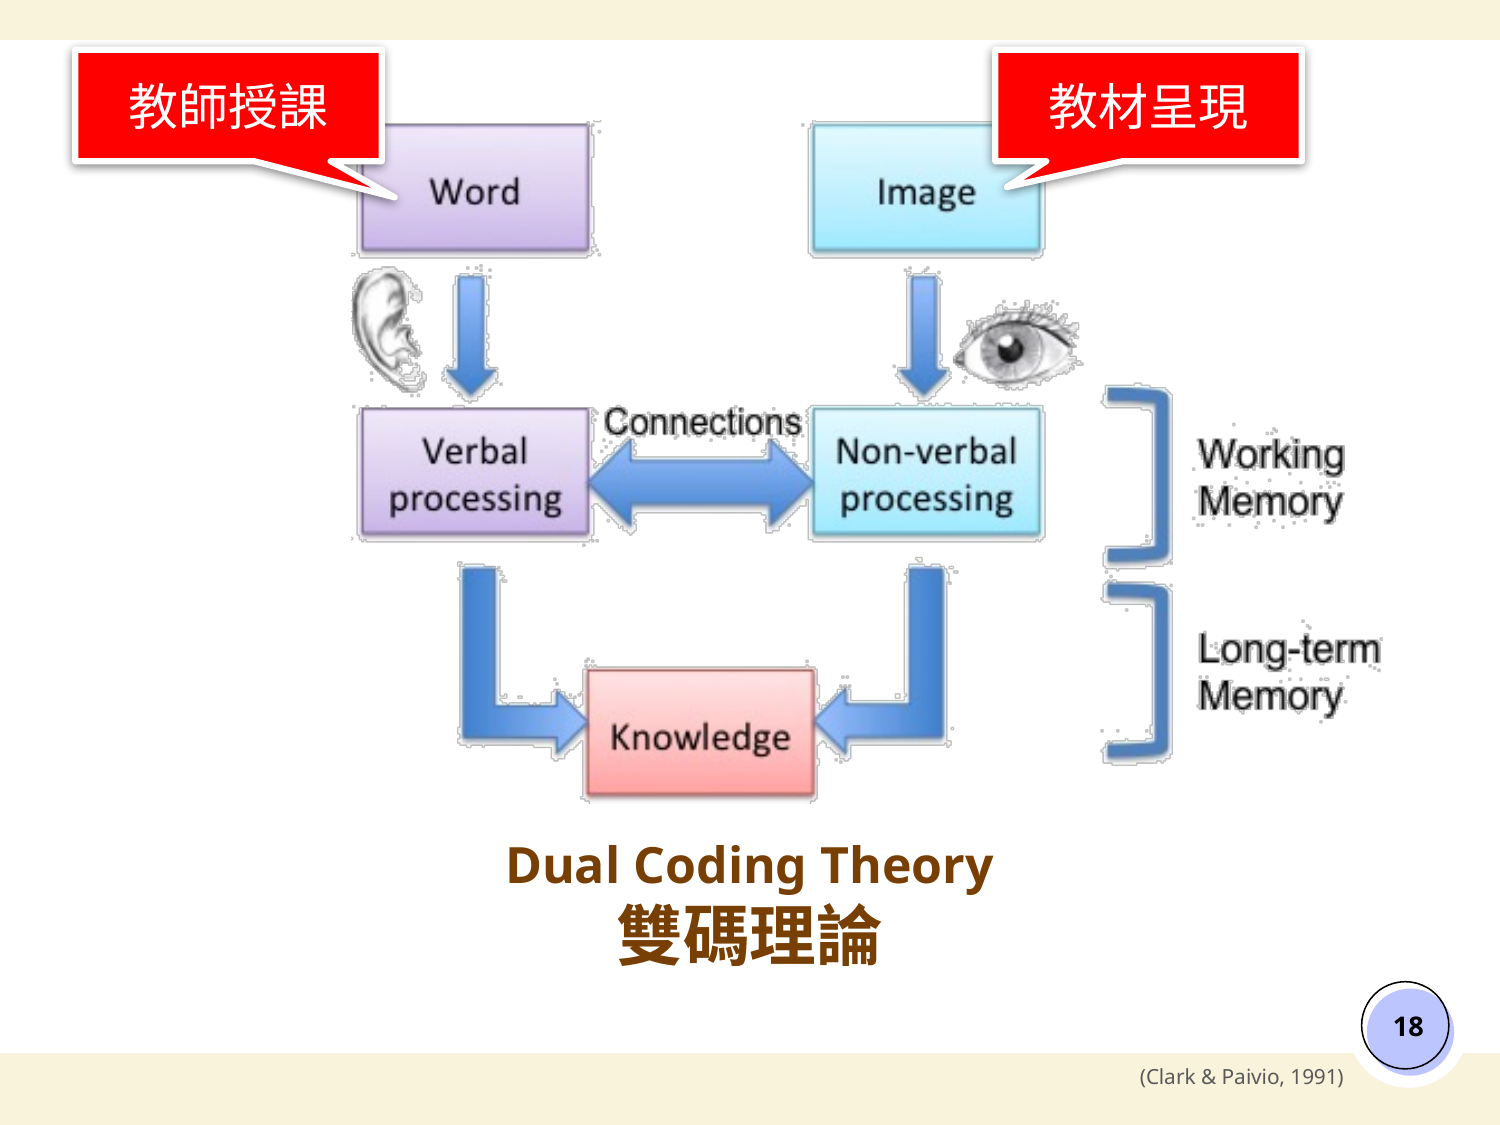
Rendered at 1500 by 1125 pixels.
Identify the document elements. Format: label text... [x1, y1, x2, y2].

text_box 教材呈現 [995, 49, 1302, 119]
title Dual Coding Theory 雙碼理論 [117, 886, 1383, 989]
picture [351, 120, 1383, 804]
list (Clark & Paivio, 1991) [308, 1055, 1344, 1098]
text_box 教師授課 [75, 49, 382, 185]
slide_number ‹#› [1363, 984, 1454, 1071]
